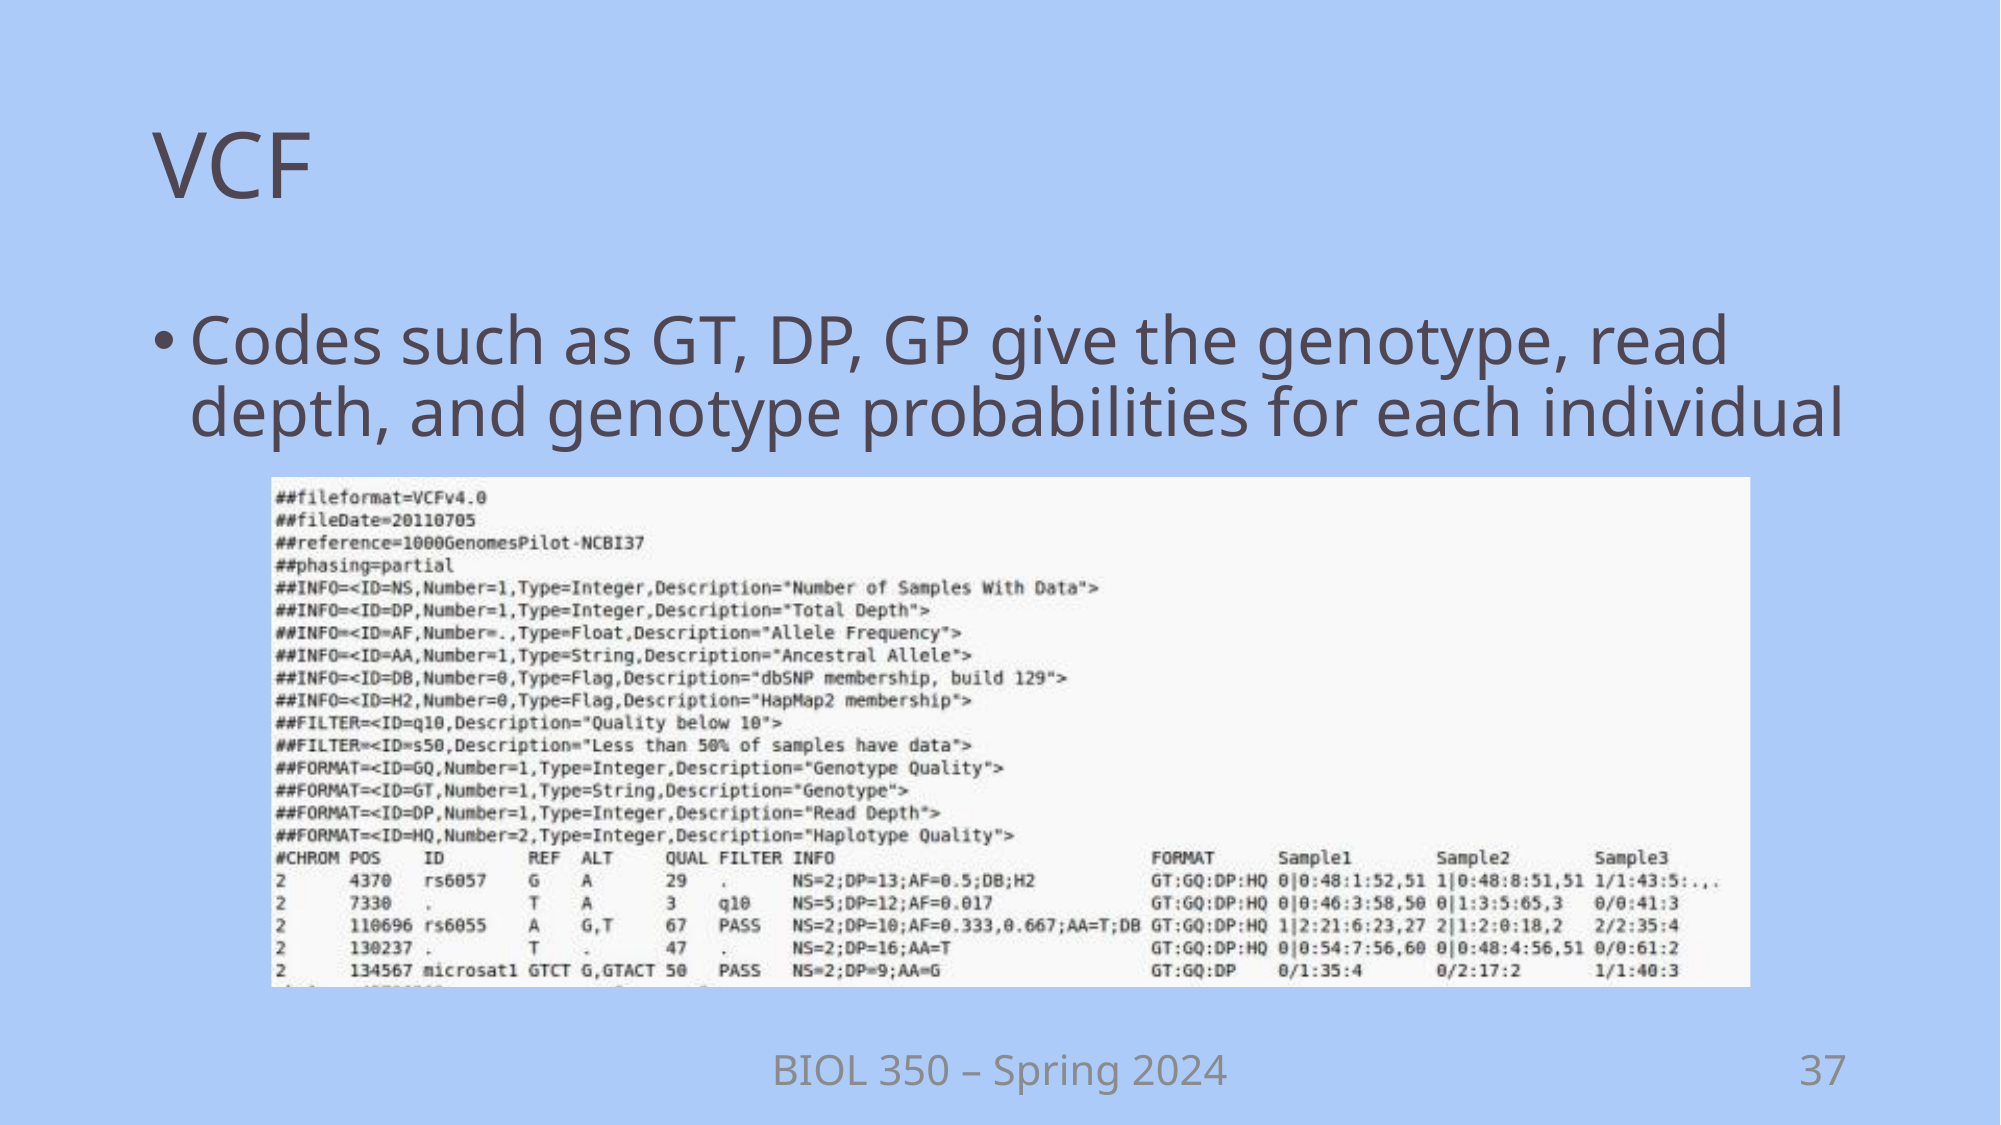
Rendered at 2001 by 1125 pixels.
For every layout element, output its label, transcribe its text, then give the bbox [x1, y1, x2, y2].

title VCF [137, 59, 1863, 278]
list Codes such as GT, DP, GP give the genotype, read depth, and genotype probabilities for each individual [137, 299, 1885, 519]
picture [271, 477, 1751, 987]
slide_number 37 [1412, 1042, 1863, 1103]
footer BIOL 350 – Spring 2024 [662, 1042, 1338, 1103]
